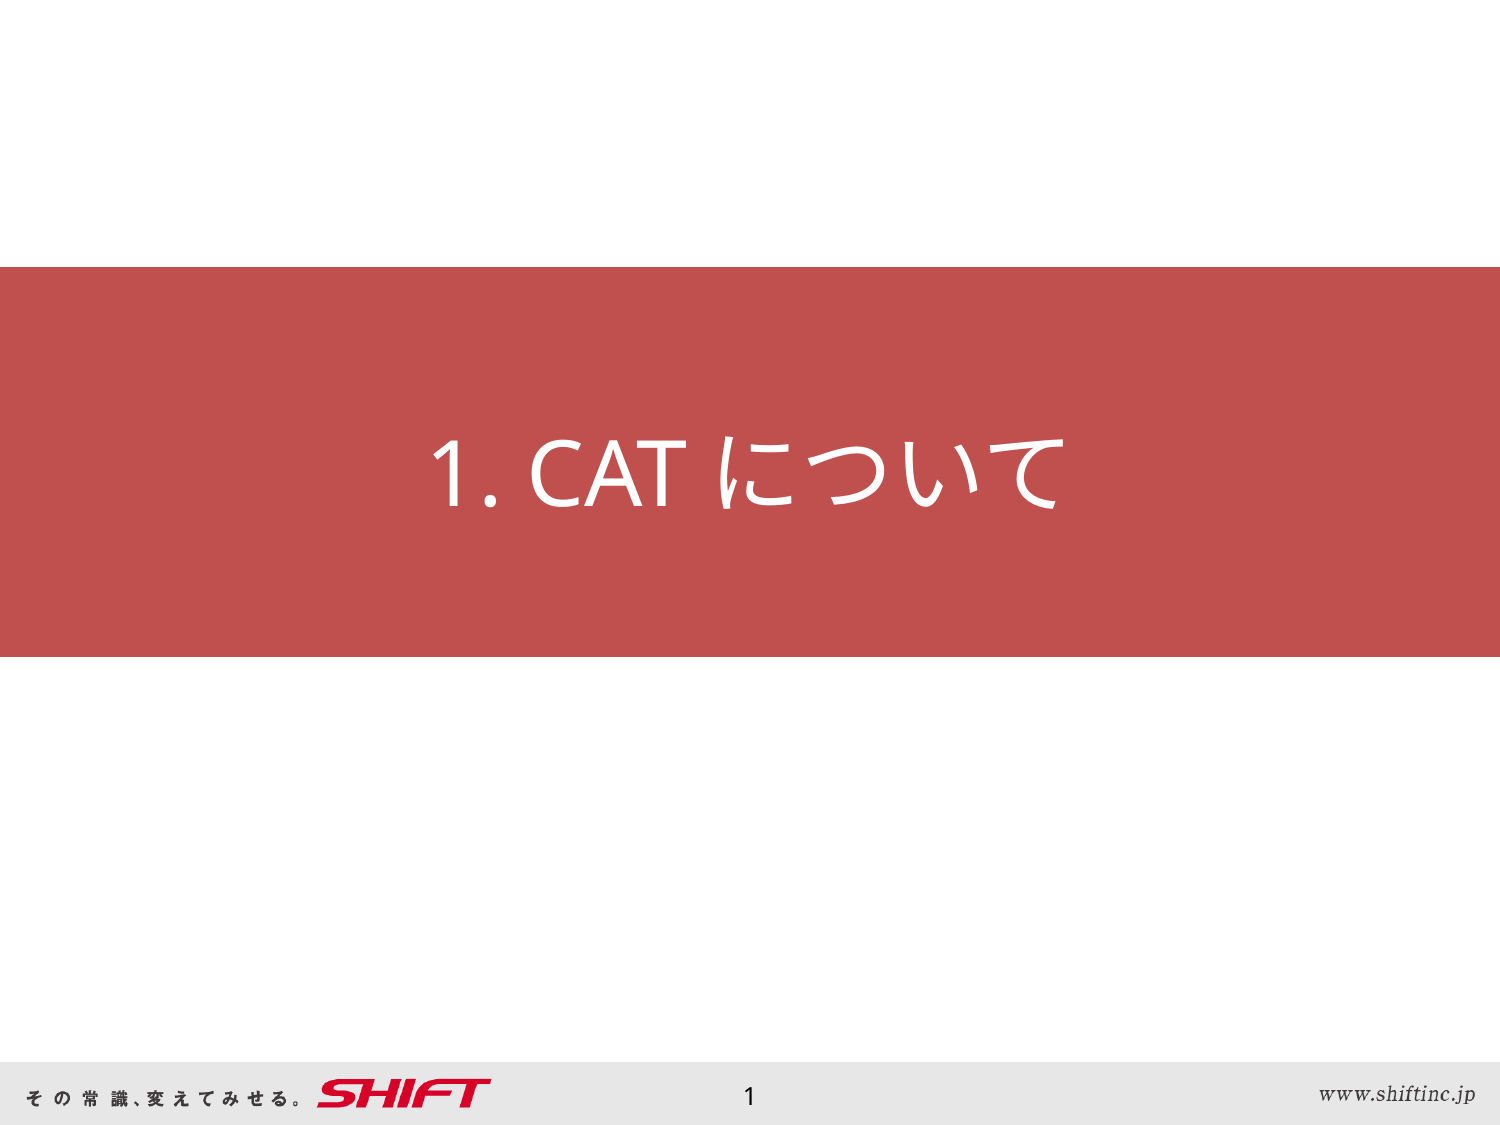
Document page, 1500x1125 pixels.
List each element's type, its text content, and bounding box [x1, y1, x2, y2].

slide_number 1 [575, 1070, 925, 1125]
text_box [0, 265, 1500, 659]
picture [0, 1062, 1500, 1125]
title 1. CATについて [112, 349, 1388, 591]
